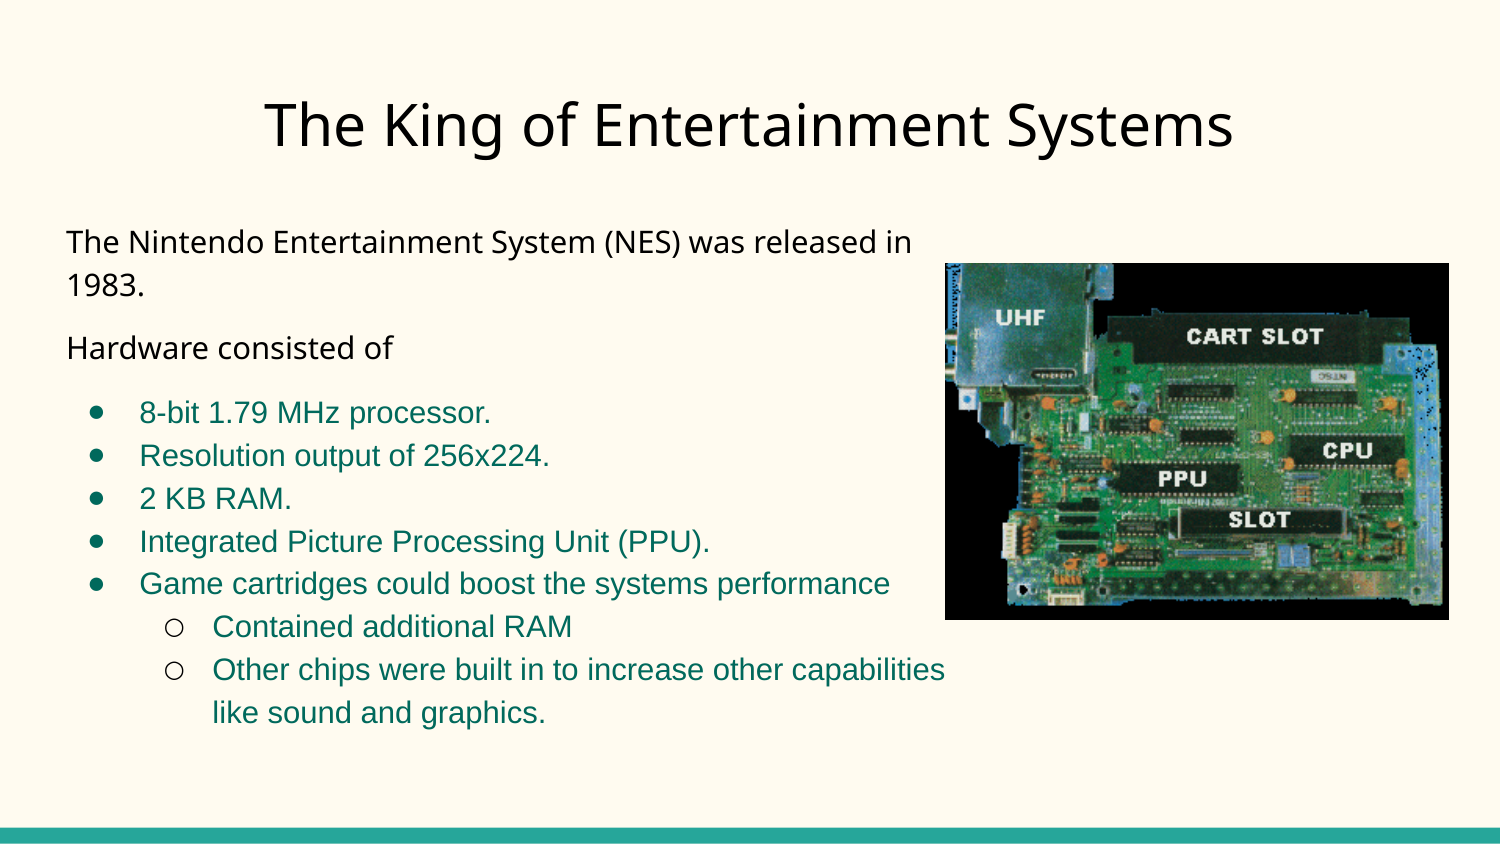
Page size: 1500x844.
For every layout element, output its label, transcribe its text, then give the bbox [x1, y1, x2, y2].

list The Nintendo Entertainment System (NES) was released in 1983. Hardware consisted of 8-bit 1.79 MHz processor. Resolution output of 256x224. 2 KB RAM. Integrated Picture Processing Unit (PPU). Game cartridges could boost the systems performance Contained additional RAM Other chips were built in to increase other capabilities like sound and graphics. [51, 201, 984, 750]
picture [945, 262, 1450, 620]
title The King of Entertainment Systems [51, 72, 1449, 174]
